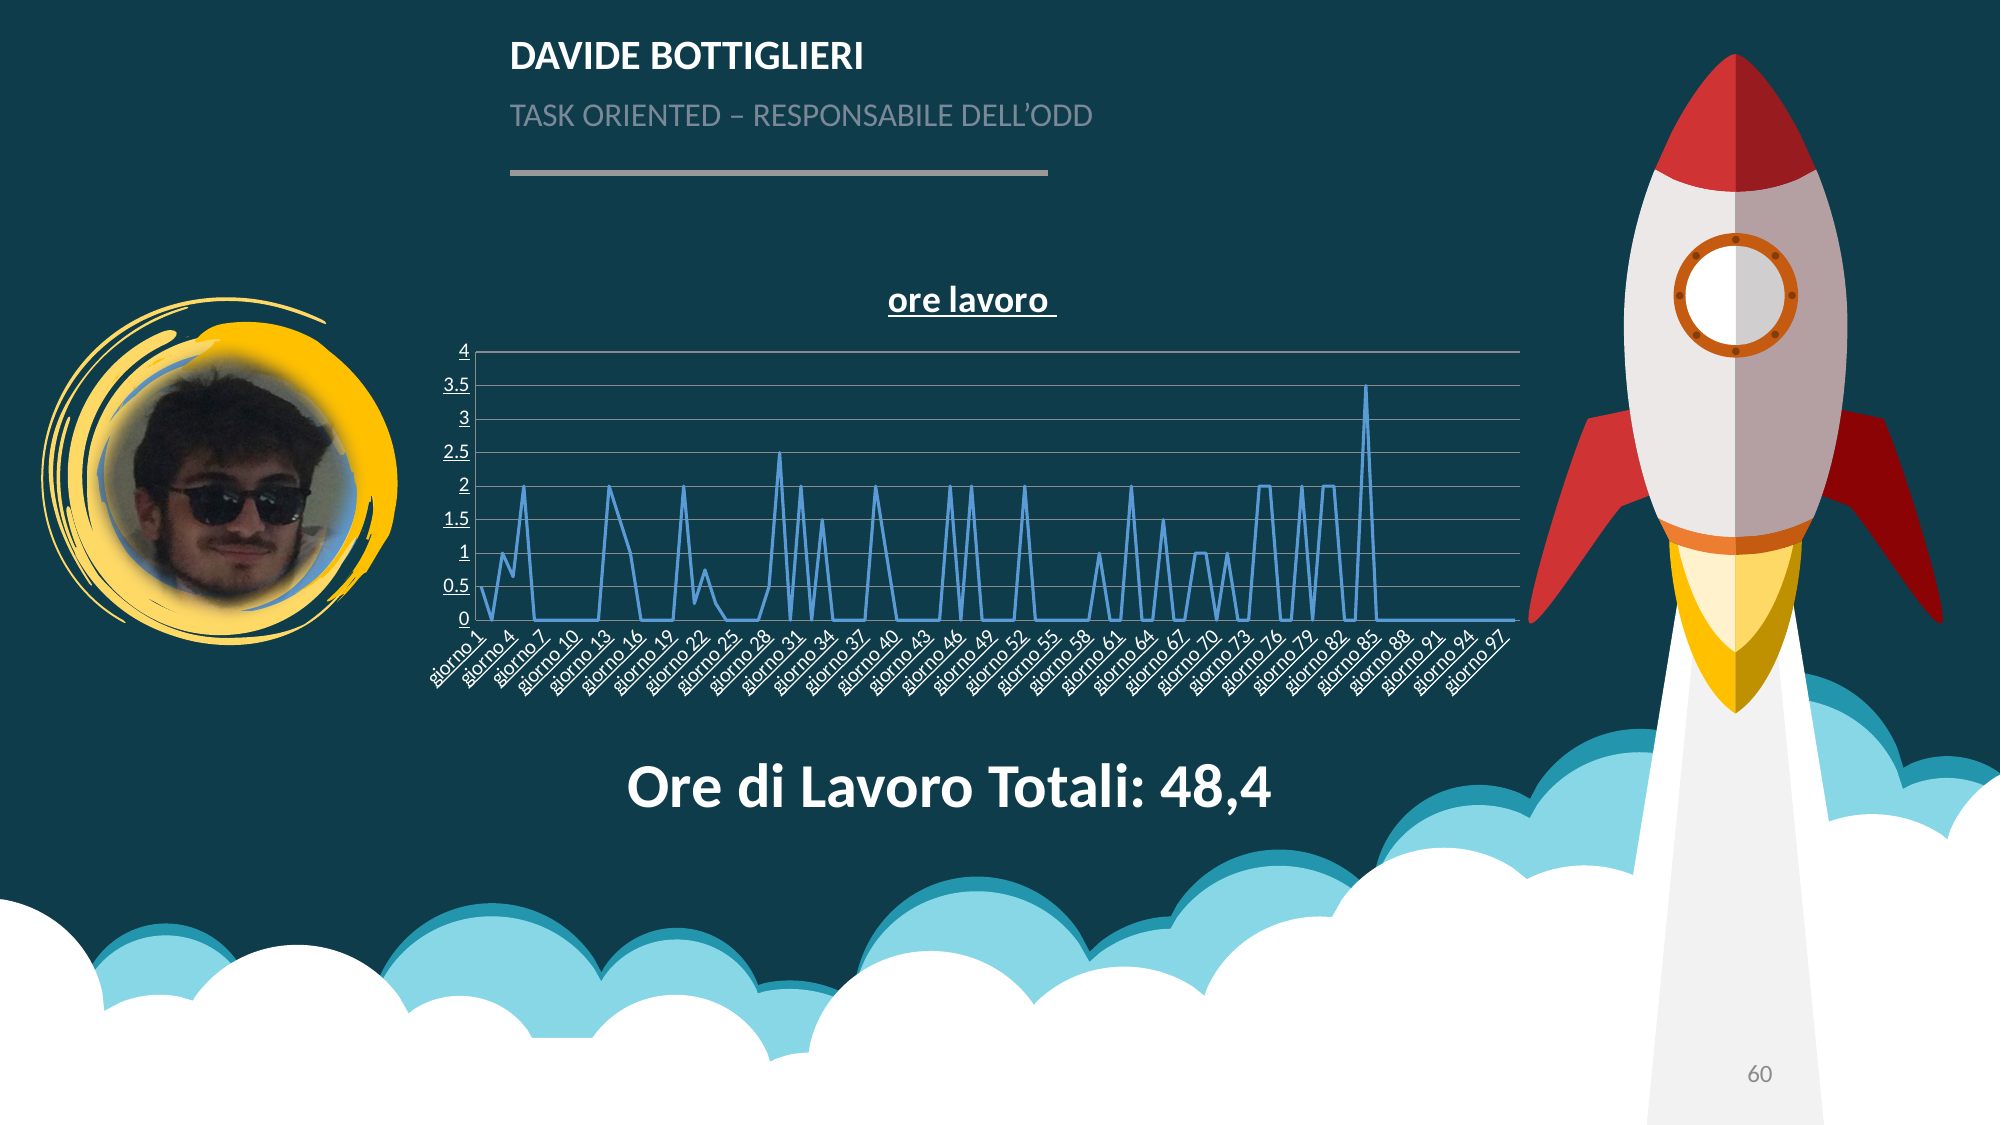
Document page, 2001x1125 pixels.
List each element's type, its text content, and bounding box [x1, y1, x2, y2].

text_box Ore di Lavoro Totali: 48,4 [613, 737, 1288, 828]
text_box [39, 297, 398, 646]
slide_number 60 [1412, 1042, 1788, 1103]
chart [401, 255, 1544, 708]
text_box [509, 20, 1324, 174]
picture [81, 336, 370, 627]
